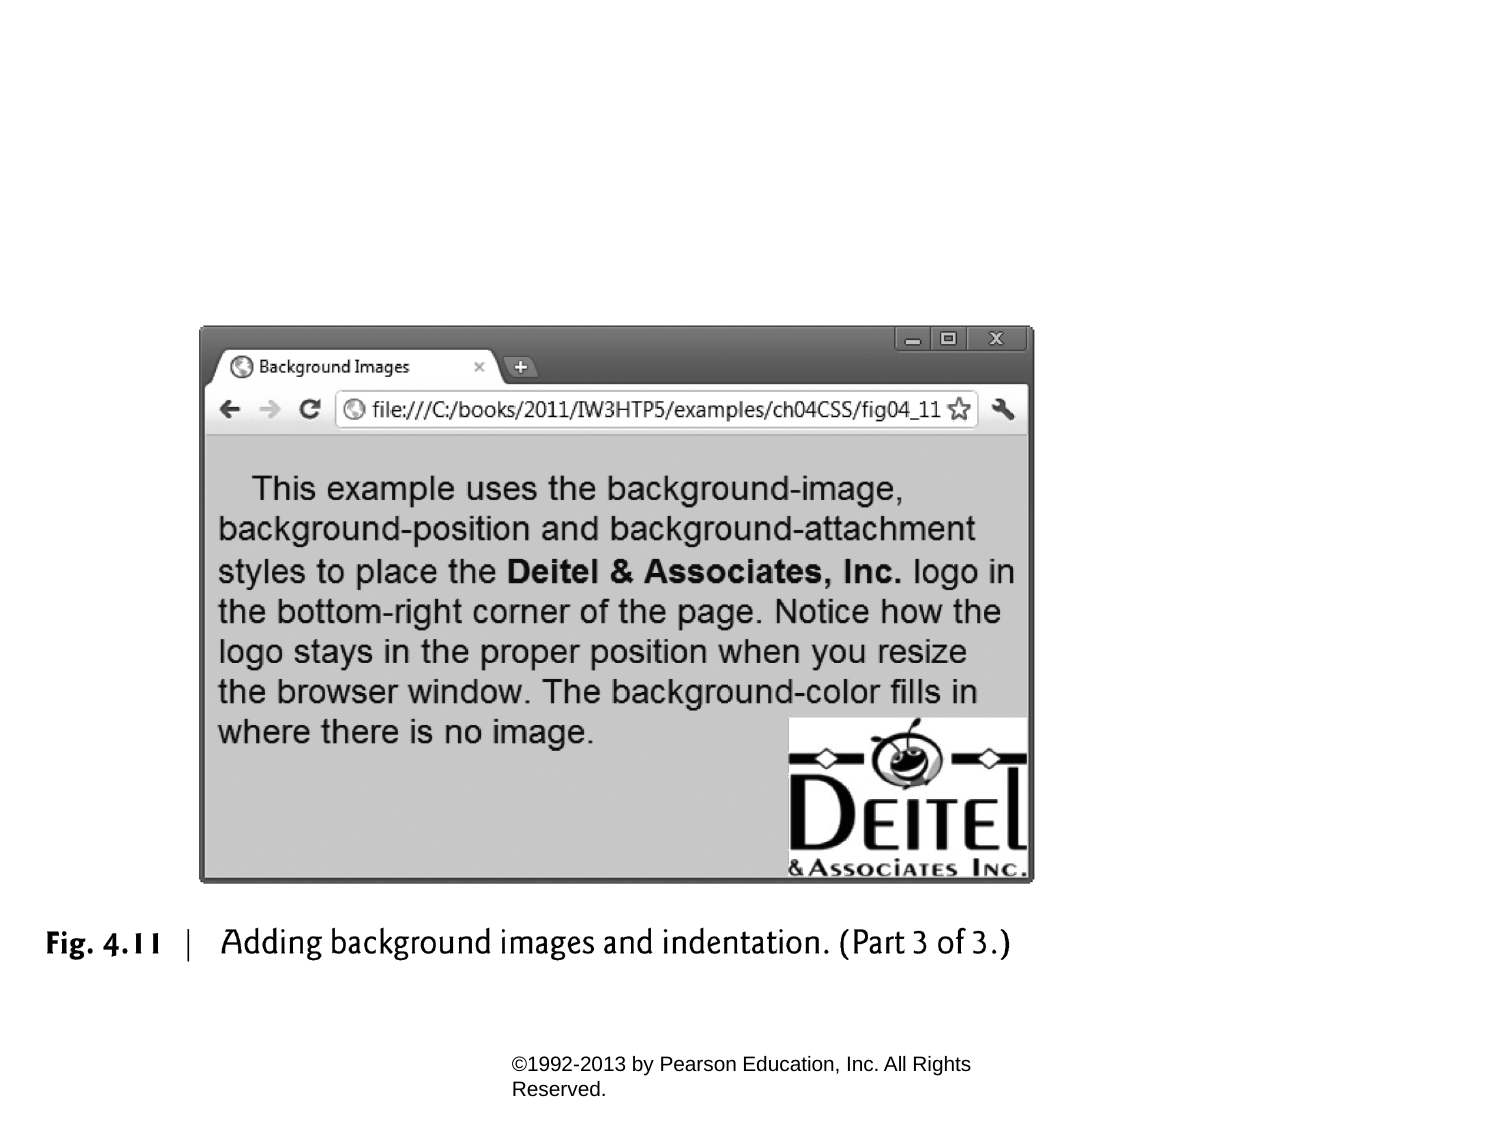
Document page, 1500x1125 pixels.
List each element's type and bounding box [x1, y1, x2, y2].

picture [0, 237, 1500, 1125]
